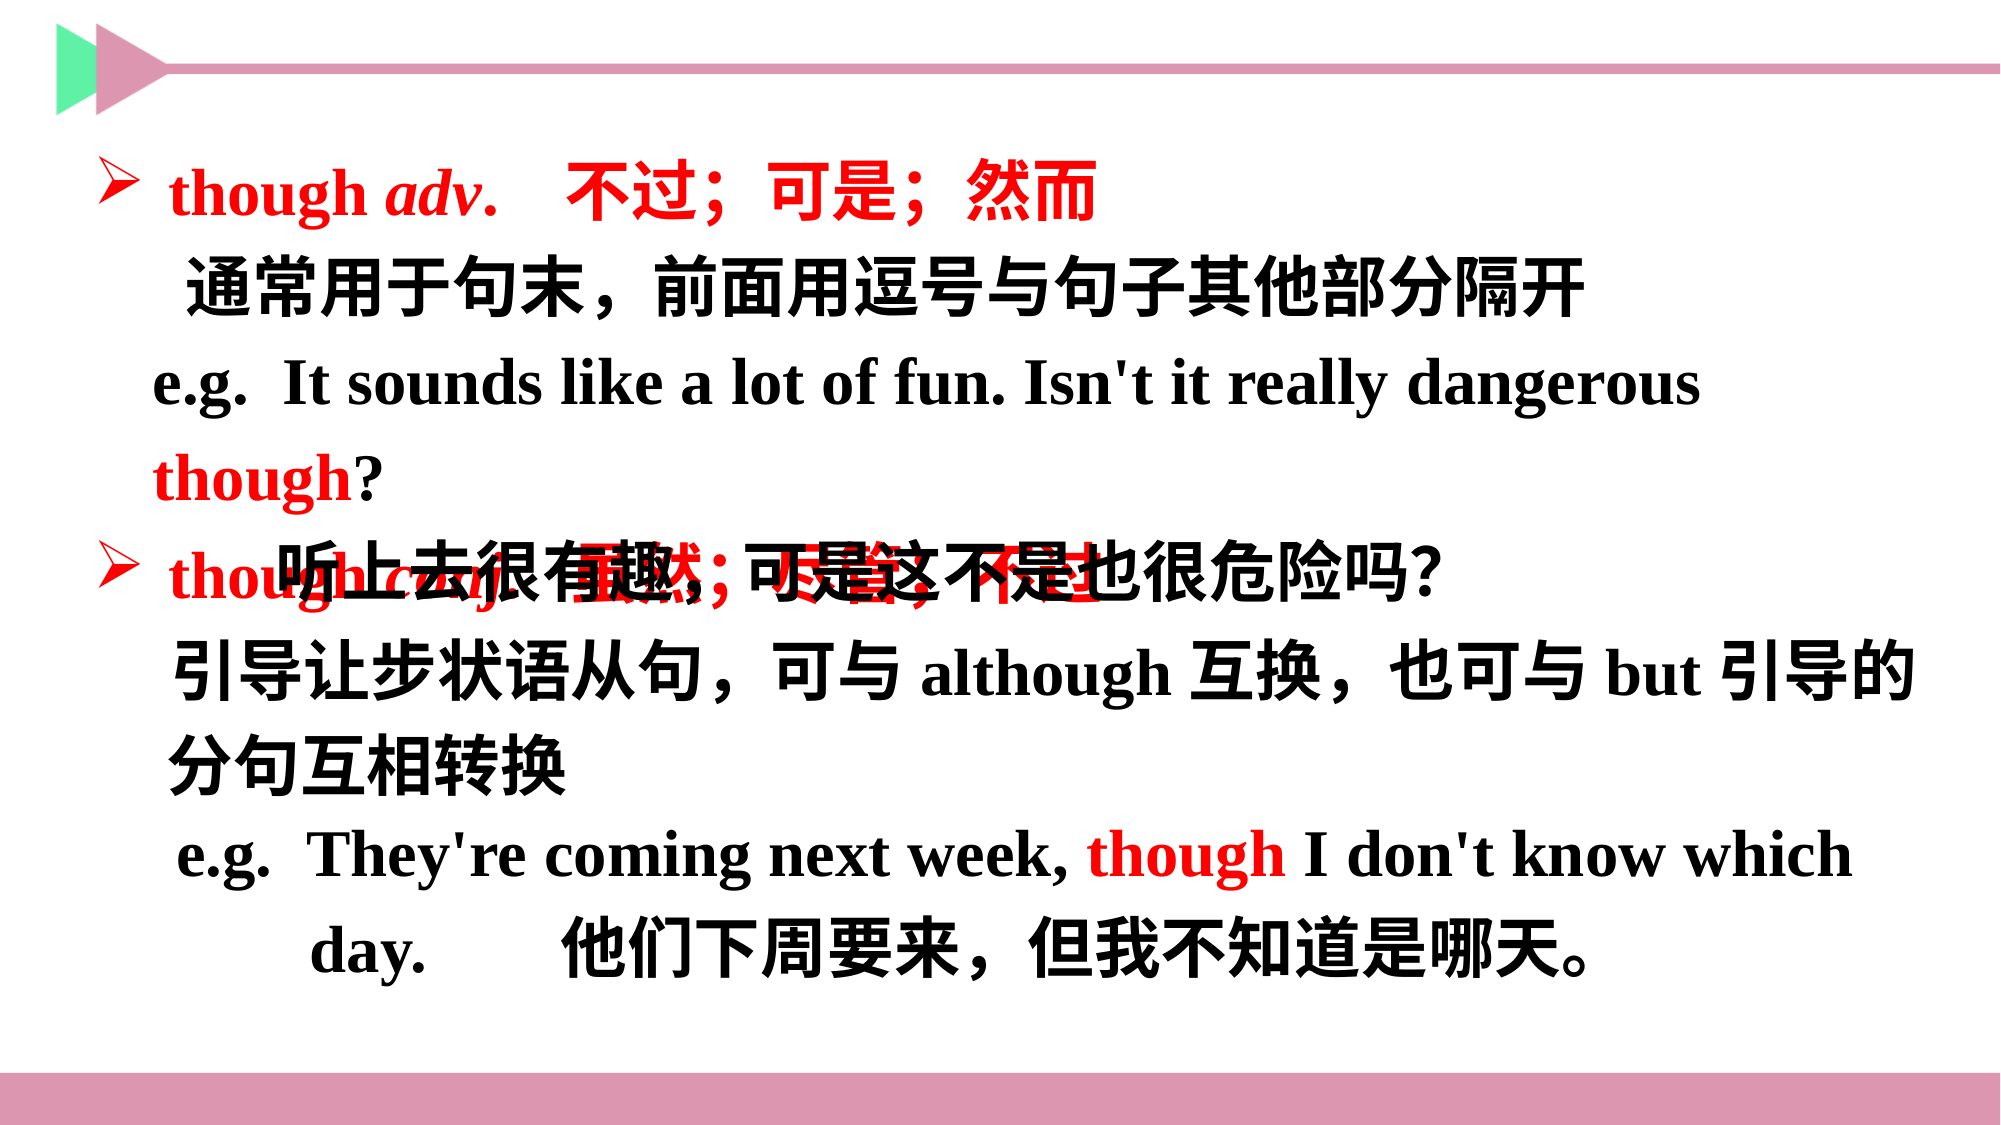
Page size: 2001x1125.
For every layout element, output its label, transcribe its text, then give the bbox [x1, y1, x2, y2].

text_box e.g. It sounds like a lot of fun. Isn't it really dangerous though? 听上去很有趣，可是这不是也很危险吗？ [137, 314, 1969, 617]
text_box though adv. 不过；可是；然而 通常用于句末，前面用逗号与句子其他部分隔开 though conj. 虽然；尽管；不过 引导让步状语从句，可与although互换，也可与but引导的分句互相转换 [78, 125, 1945, 812]
picture [0, 0, 2001, 1125]
text_box e.g. They're coming next week, though I don't know which day. 他们下周要来，但我不知道是哪天。 [161, 786, 1969, 994]
